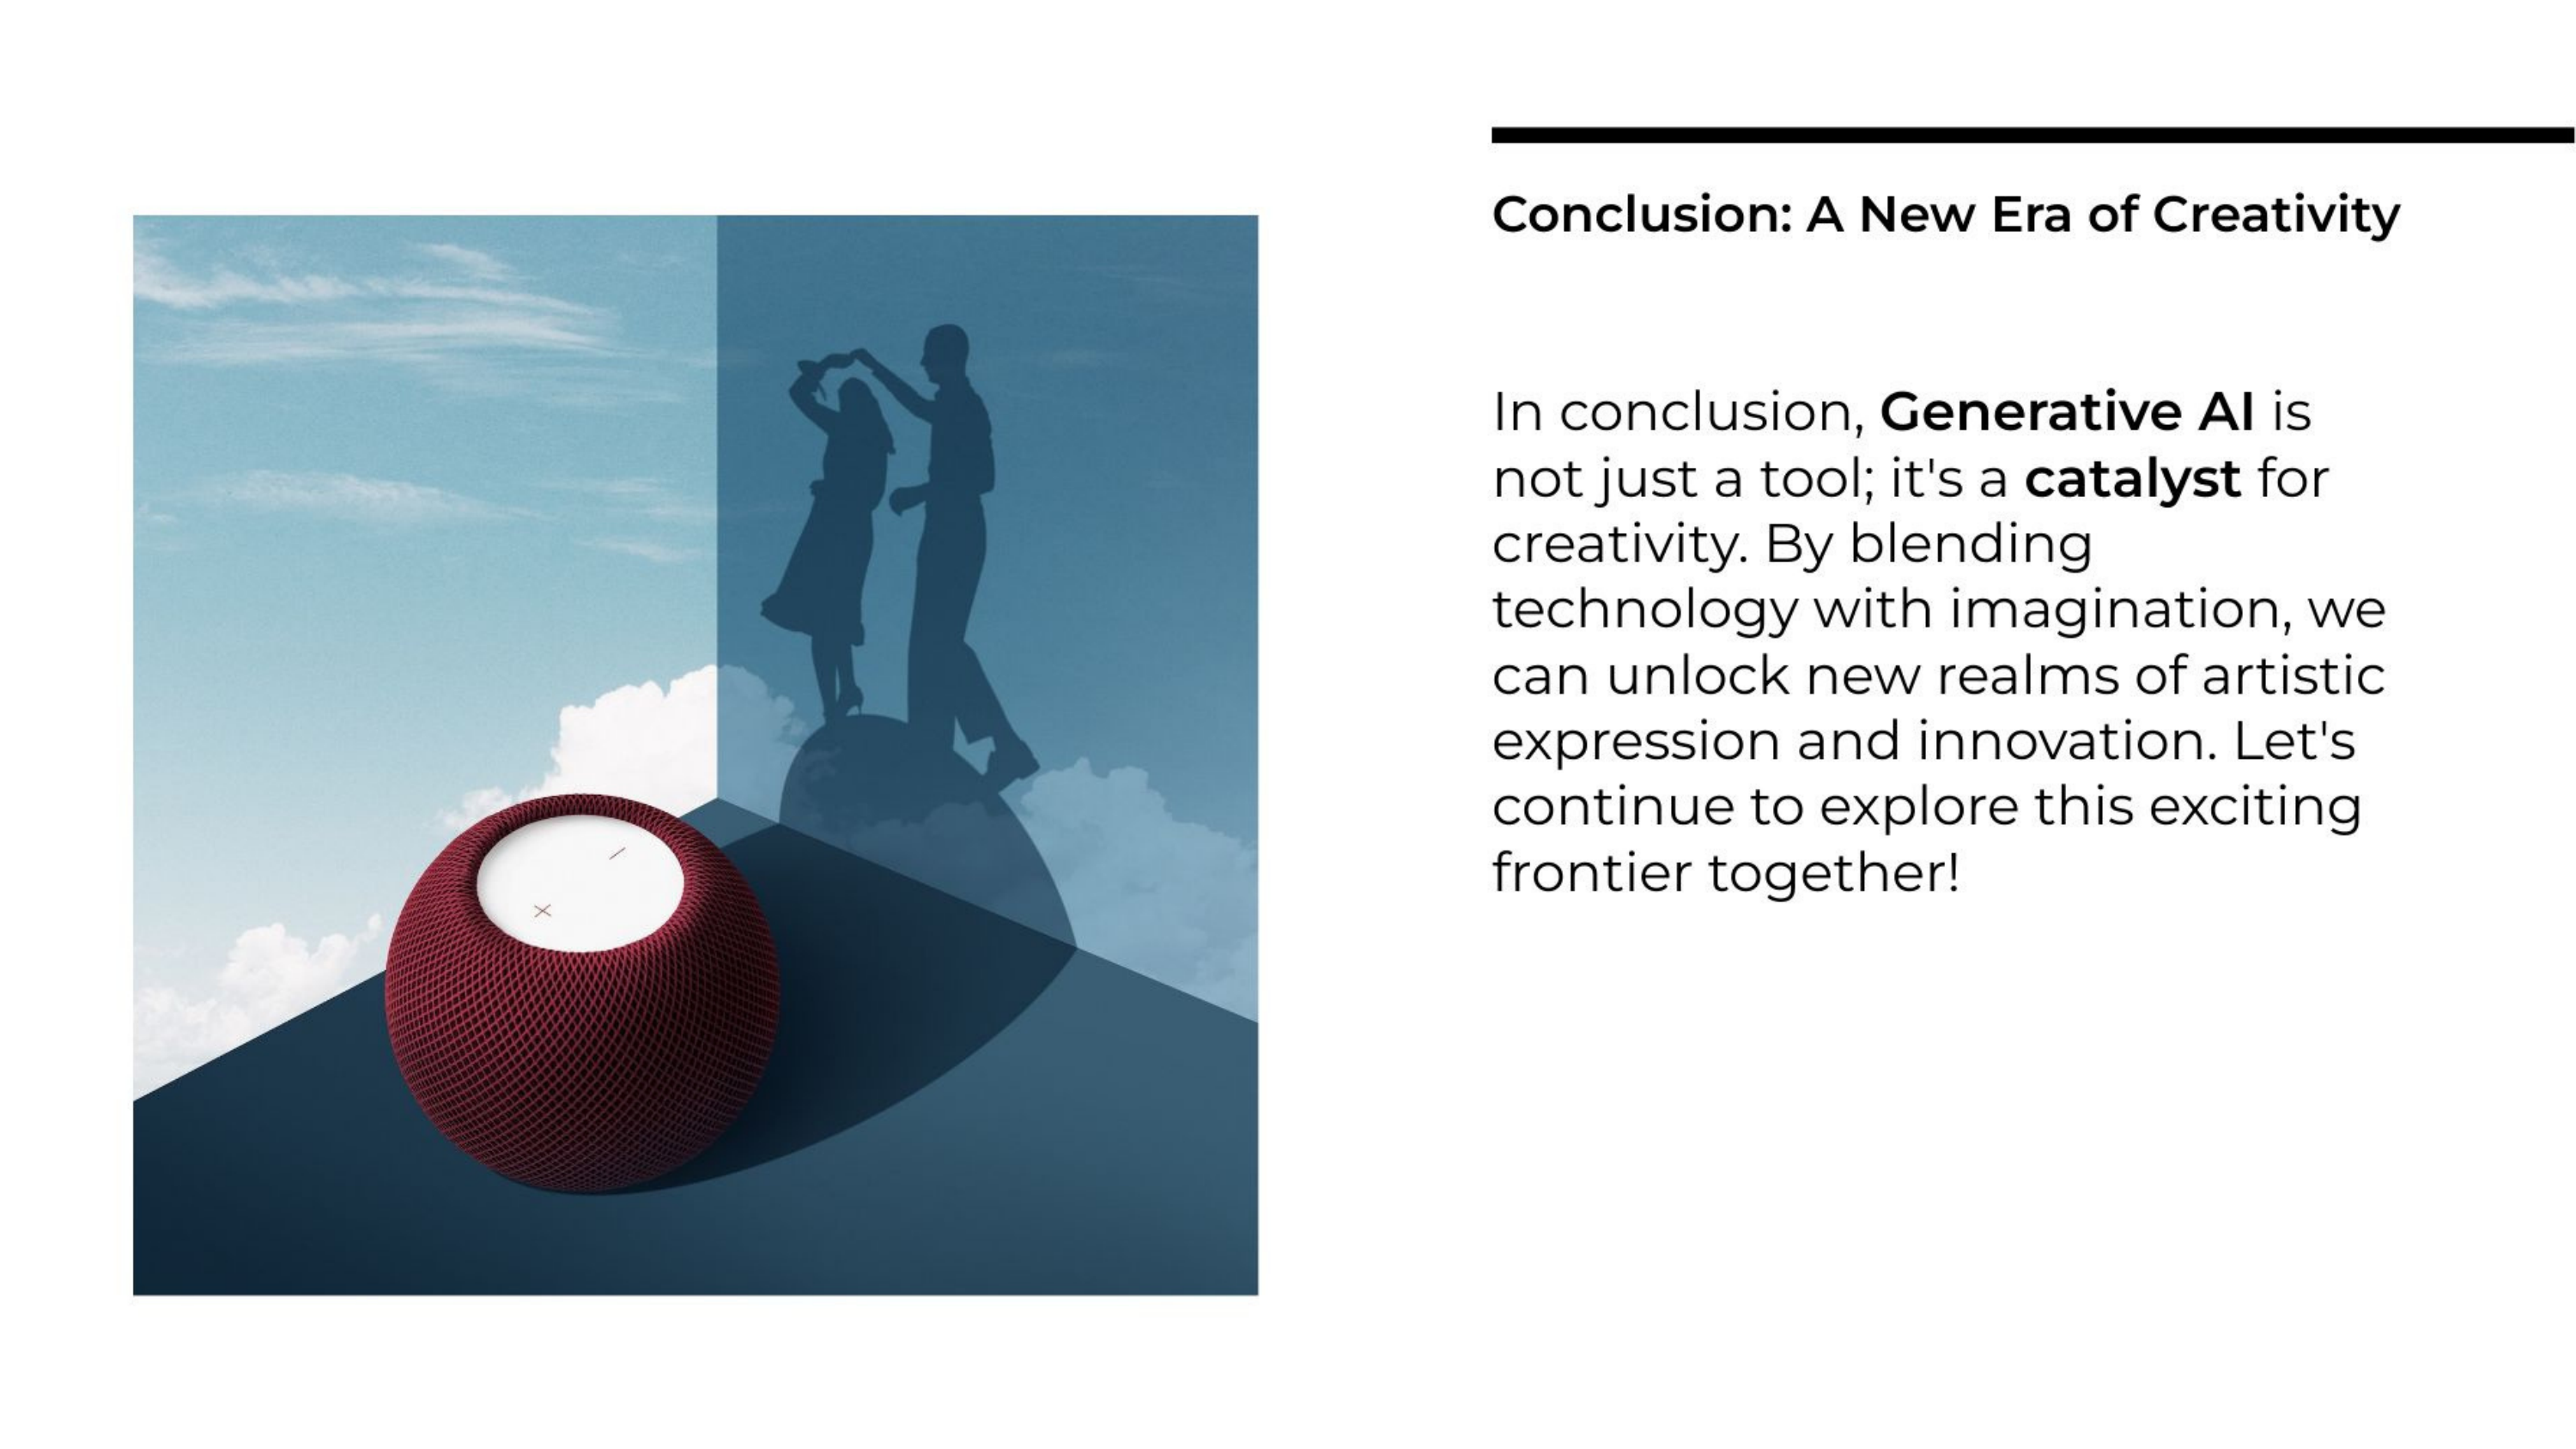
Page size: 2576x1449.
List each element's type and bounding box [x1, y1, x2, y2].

text_box [0, 0, 2576, 1449]
